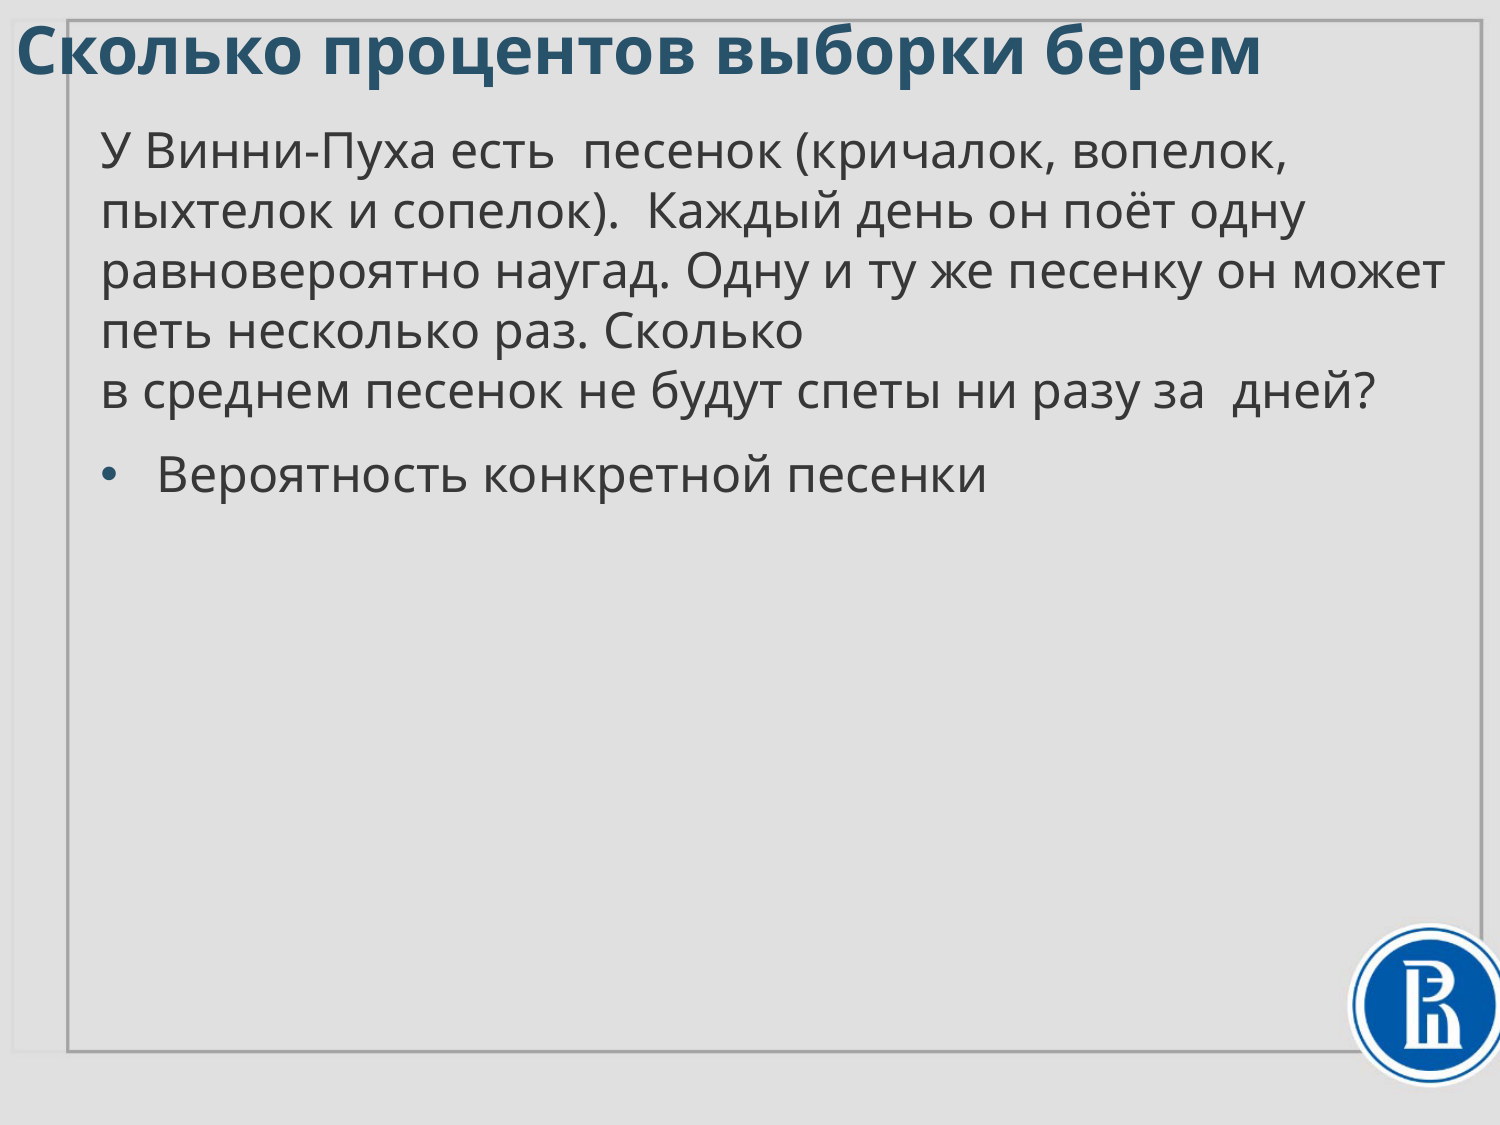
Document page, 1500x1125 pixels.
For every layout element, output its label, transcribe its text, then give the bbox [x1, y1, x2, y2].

text_box [88, 550, 1459, 1125]
picture [0, 102, 1500, 1125]
title Сколько процентов выборки берем [0, 0, 1500, 102]
